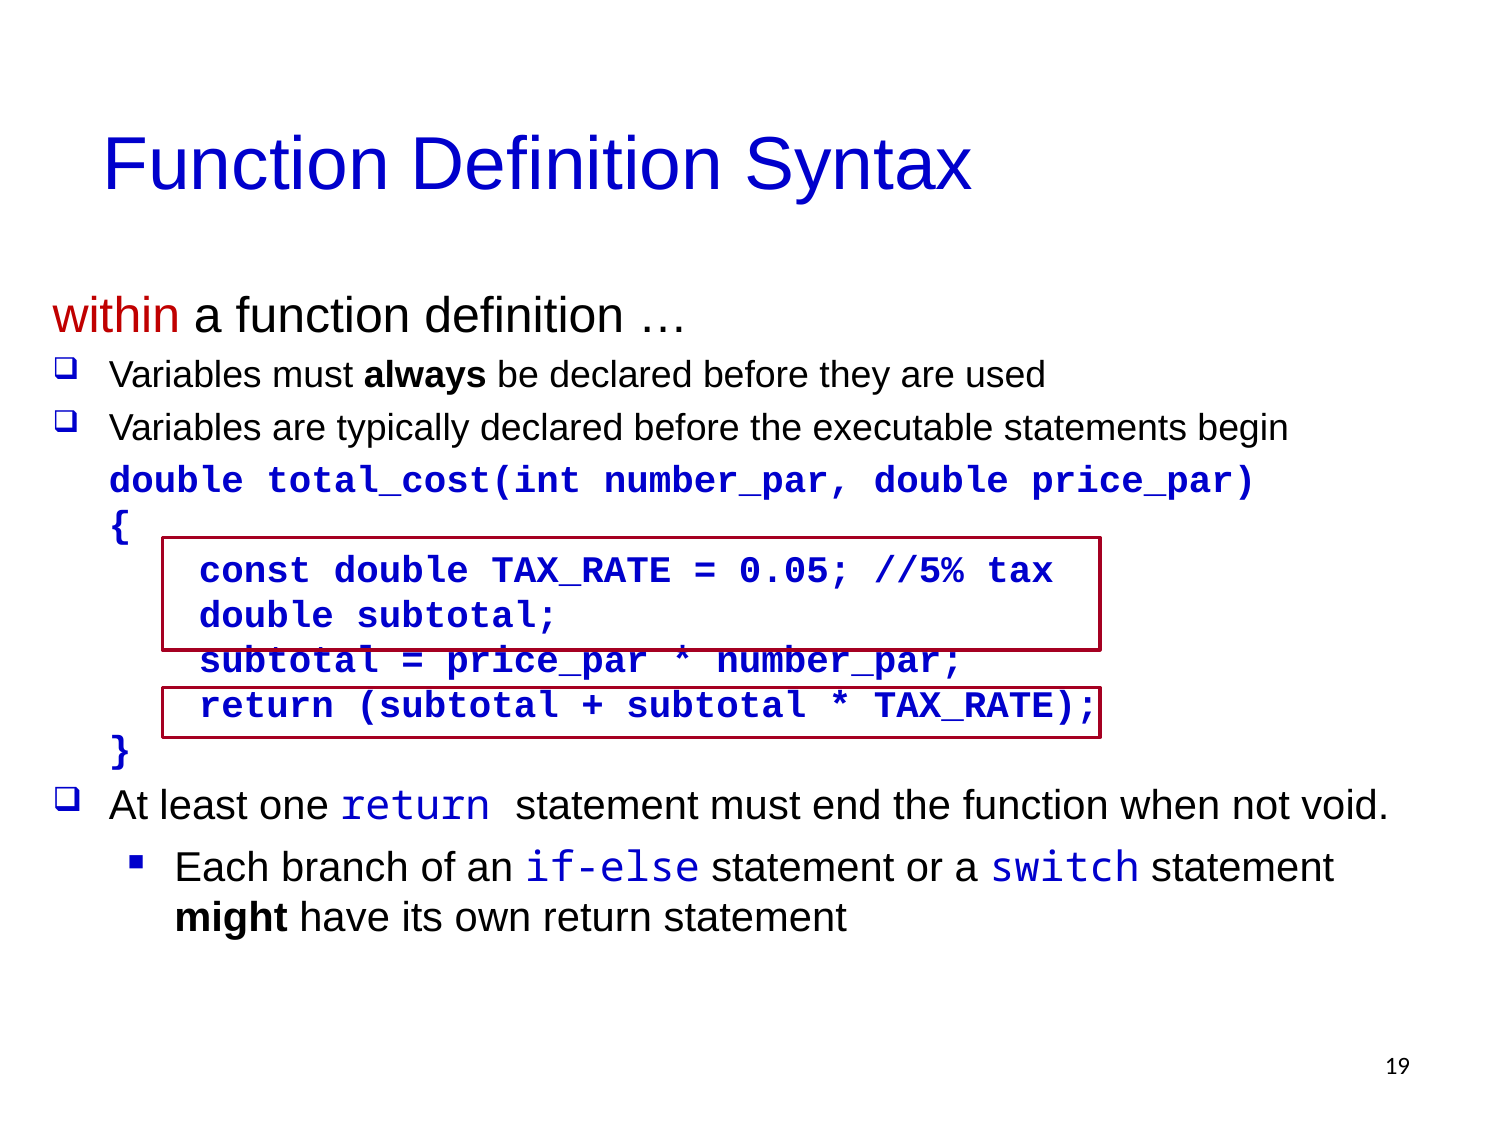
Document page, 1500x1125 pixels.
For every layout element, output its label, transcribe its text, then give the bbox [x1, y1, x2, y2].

list within a function definition … Variables must always be declared before they are used Variables are typically declared before the executable statements begin double total_cost(int number_par, double price_par) { const double TAX_RATE = 0.05; //5% tax double subtotal; subtotal = price_par * number_par; return (subtotal + subtotal * TAX_RATE); } At least one return statement must end the function when not void. Each branch of an if-else statement or a switch statement might have its own return statement [37, 274, 1451, 1026]
slide_number 19 [1074, 1042, 1425, 1103]
title Function Definition Syntax [87, 49, 1451, 213]
text_box [162, 687, 1100, 738]
text_box [162, 537, 1100, 650]
